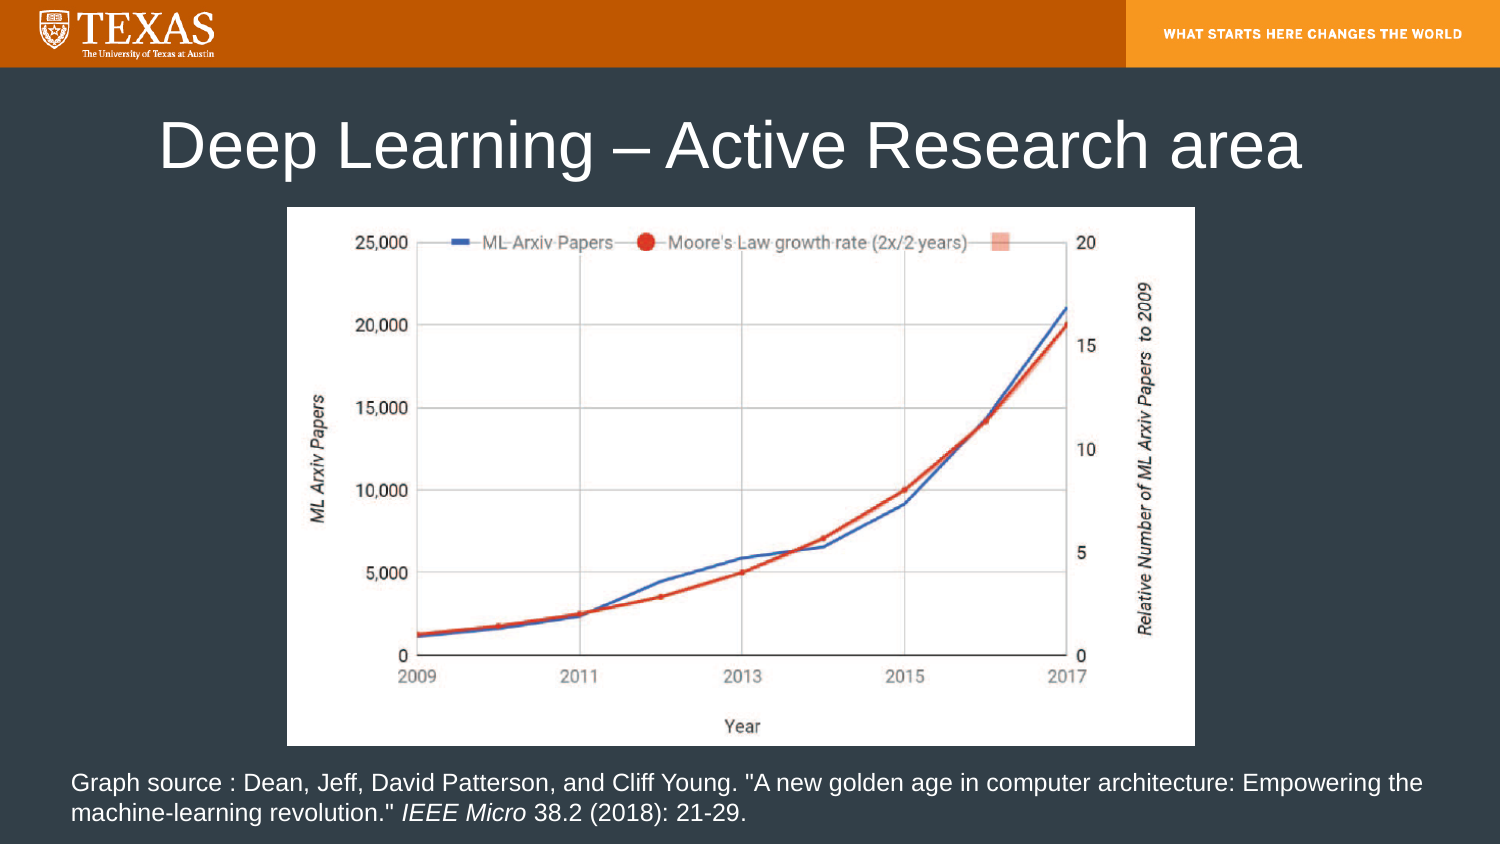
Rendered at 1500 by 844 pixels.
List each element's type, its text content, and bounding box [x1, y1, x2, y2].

title Deep Learning – Active Research area [56, 71, 1407, 213]
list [287, 206, 1195, 746]
picture [0, 0, 1500, 844]
text_box Graph source : Dean, Jeff, David Patterson, and Cliff Young. "A new golden age in computer architecture: Empowering the machine-learning revolution." IEEE Micro 38.2 (2018): 21-29. [56, 759, 1494, 834]
